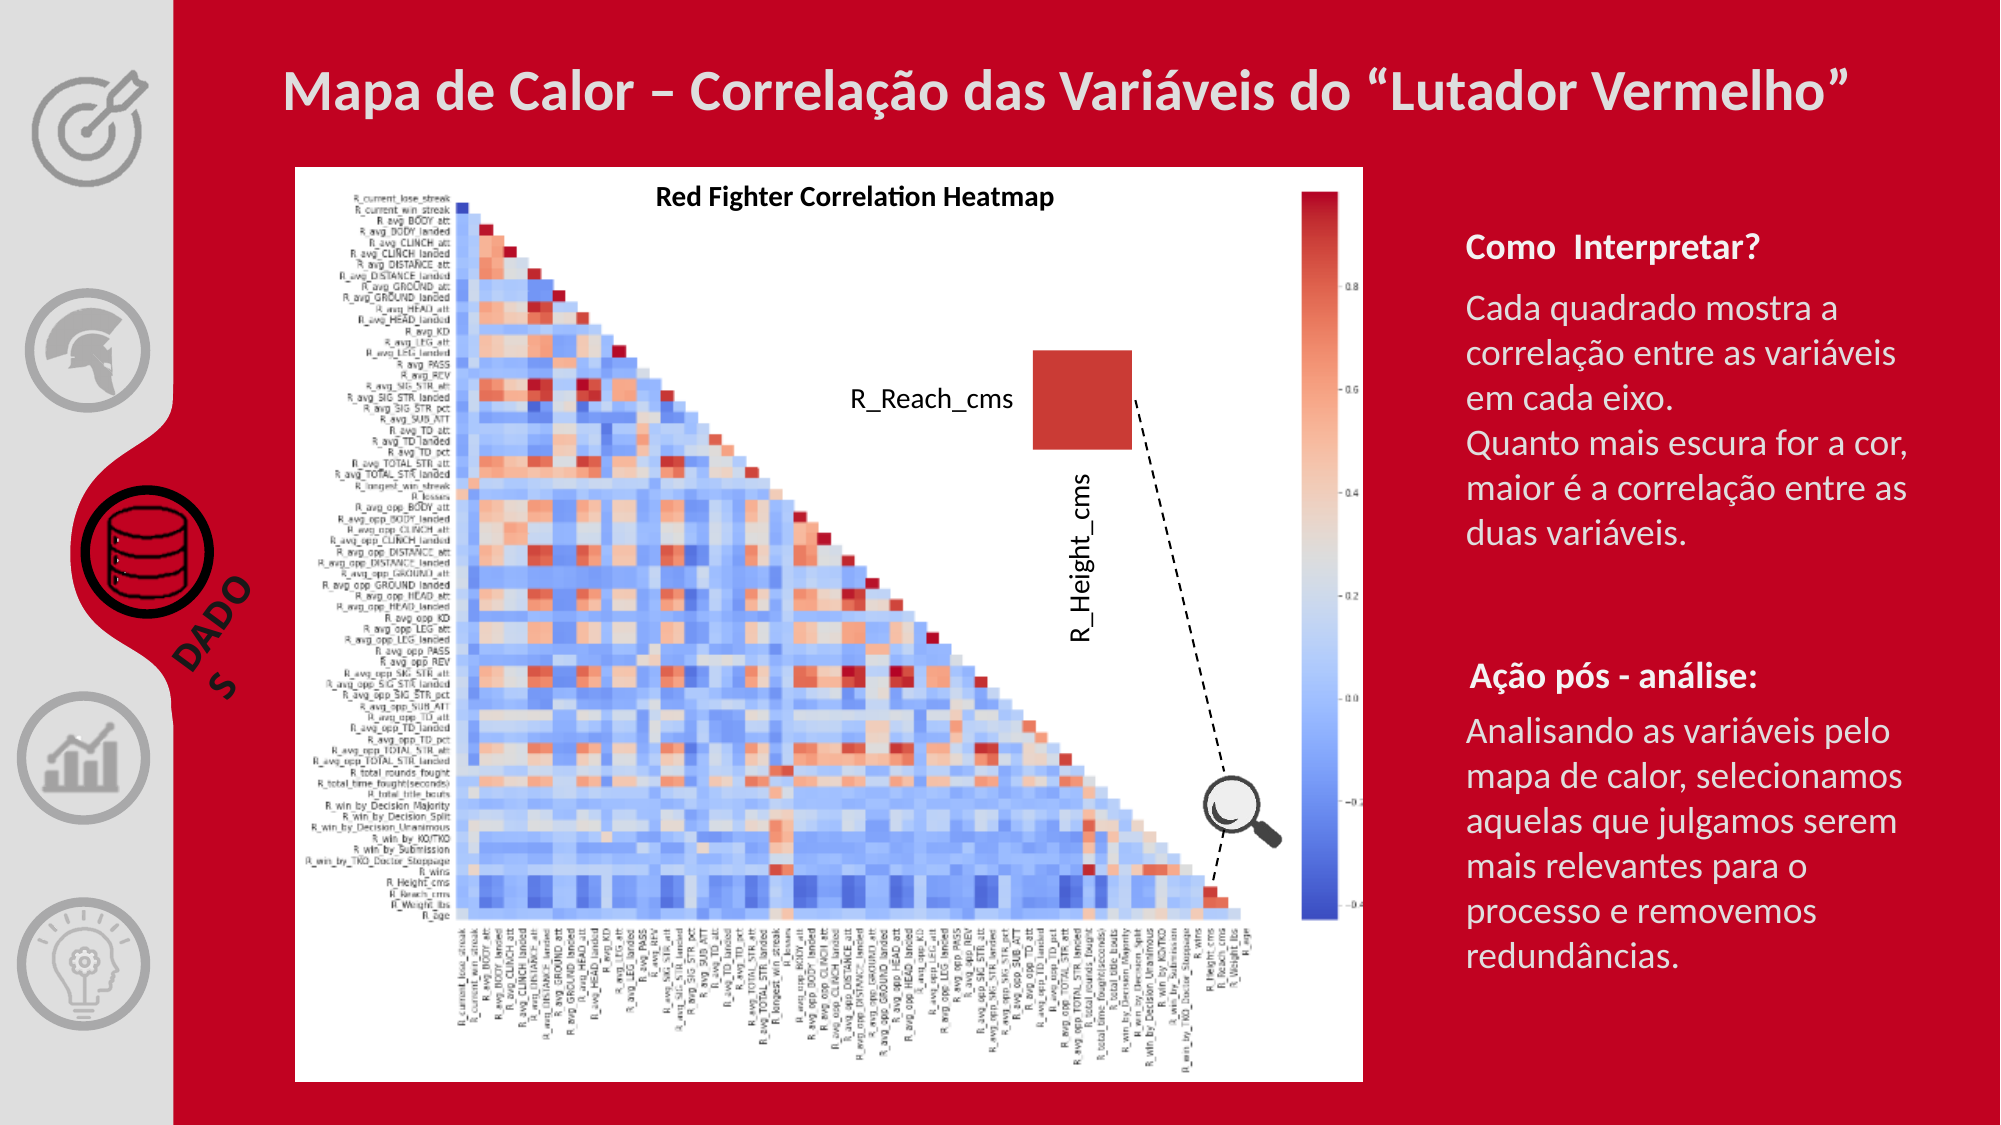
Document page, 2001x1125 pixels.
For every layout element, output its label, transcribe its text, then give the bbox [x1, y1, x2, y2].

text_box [21, 901, 146, 1026]
text_box Mapa de Calor – Correlação das Variáveis do “Lutador Vermelho” [268, 44, 1897, 129]
picture [295, 167, 1363, 1082]
text_box [57, 689, 205, 854]
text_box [835, 350, 1133, 659]
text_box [1212, 829, 1225, 886]
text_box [85, 489, 210, 614]
picture [15, 59, 160, 203]
text_box [0, 0, 175, 1125]
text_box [1135, 400, 1225, 772]
text_box DADOS [146, 536, 295, 723]
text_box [1451, 644, 1932, 987]
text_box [21, 695, 146, 821]
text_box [1451, 214, 1928, 563]
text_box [21, 283, 146, 408]
